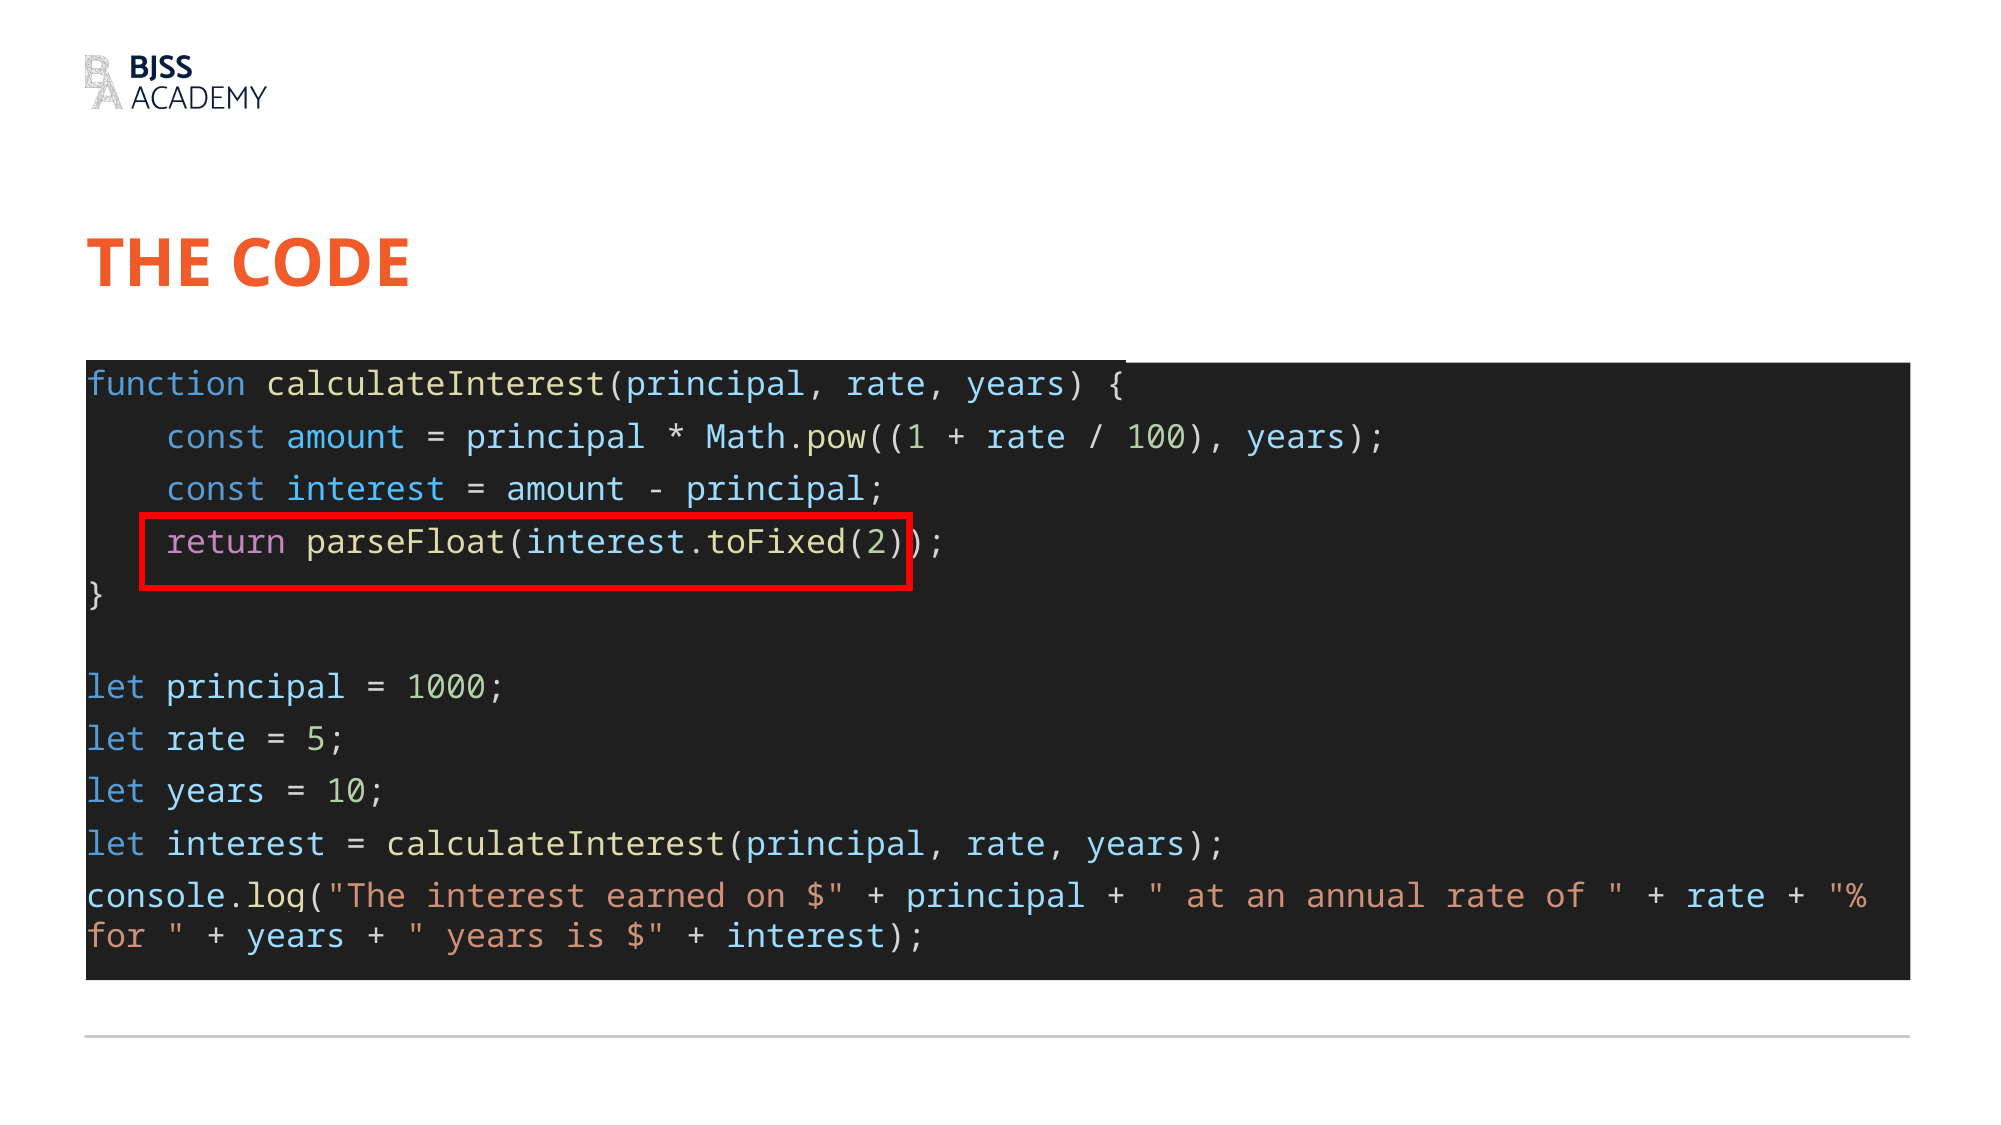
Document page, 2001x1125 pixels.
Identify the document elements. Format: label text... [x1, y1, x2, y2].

title The Code [86, 144, 1911, 300]
list function calculateInterest(principal, rate, years) { const amount = principal * Math.pow((1 + rate / 100), years); const interest = amount - principal; return parseFloat(interest.toFixed(2)); } let principal = 1000; let rate = 5; let years = 10; let interest = calculateInterest(principal, rate, years); console.log("The interest earned on $" + principal + " at an annual rate of " + rate + "% for " + years + " years is $" + interest); [86, 362, 1911, 981]
picture [85, 55, 267, 109]
text_box [141, 514, 911, 589]
